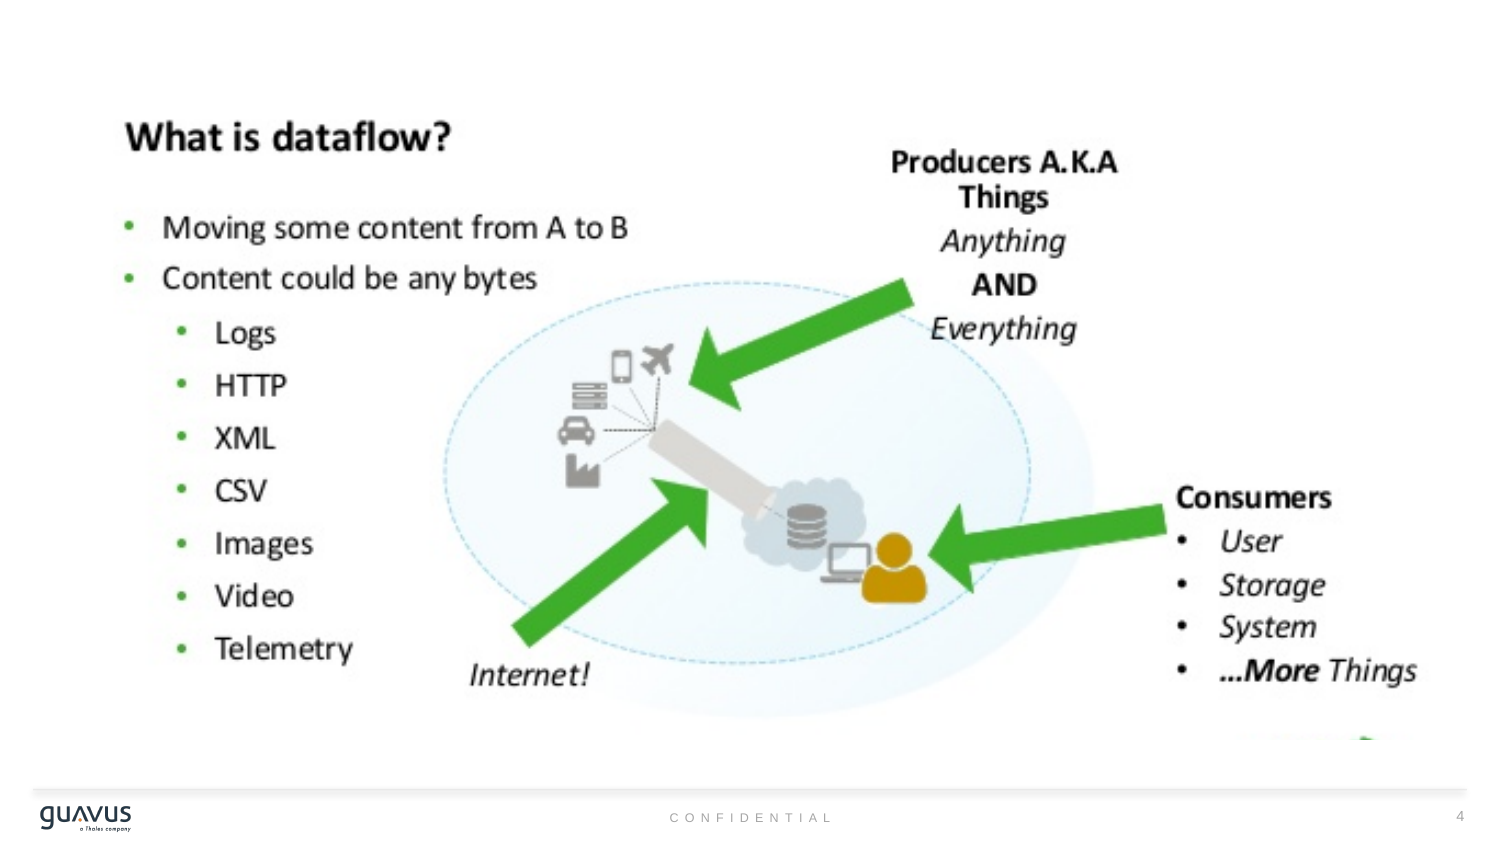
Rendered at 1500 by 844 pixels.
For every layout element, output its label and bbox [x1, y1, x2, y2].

picture [27, 796, 146, 841]
list [44, 113, 1444, 740]
